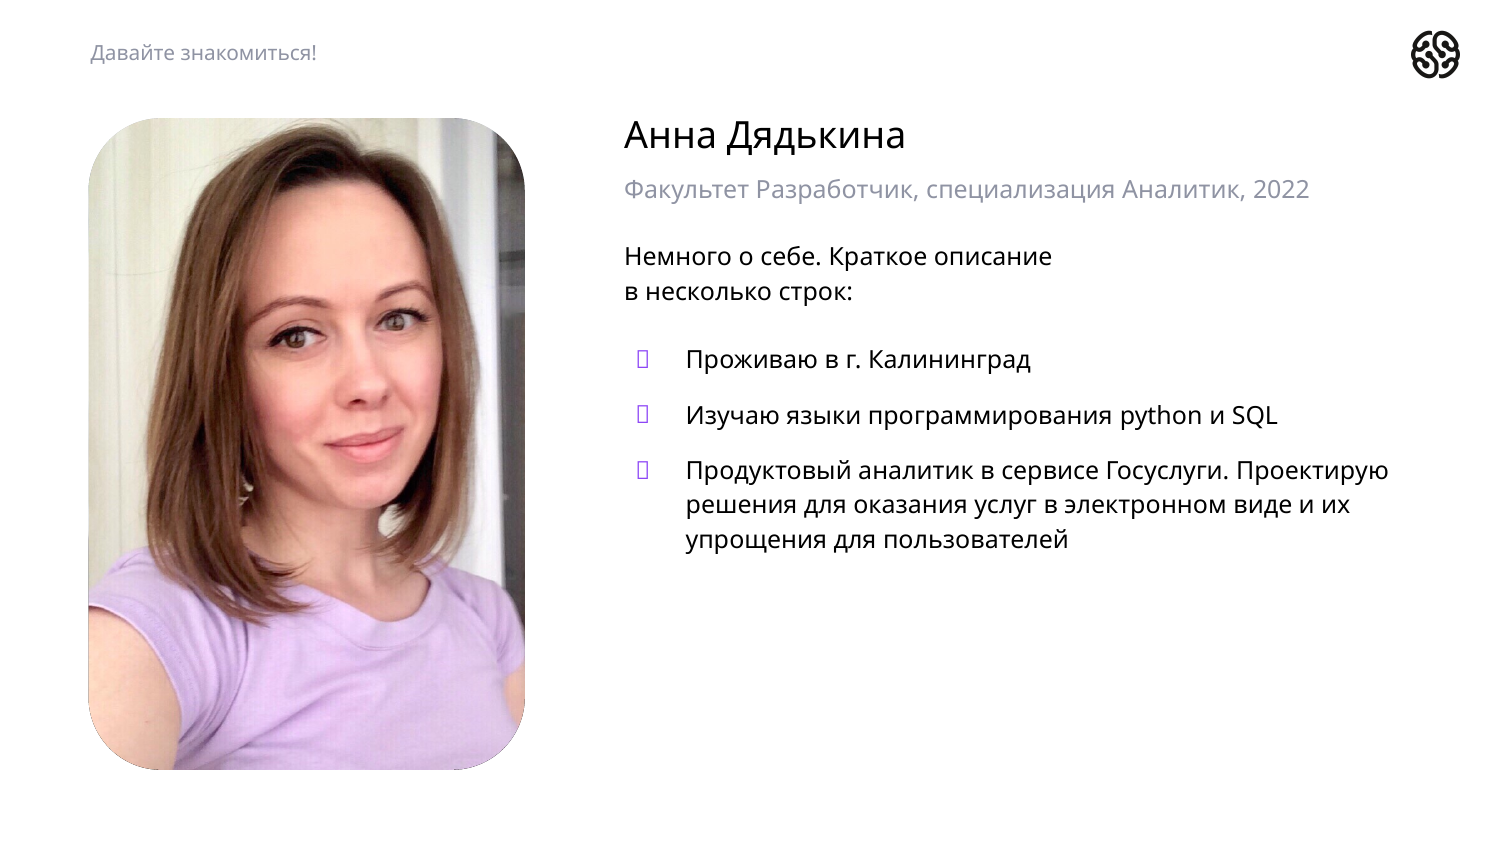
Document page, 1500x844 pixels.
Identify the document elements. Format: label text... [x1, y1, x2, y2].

title Анна Дядькина [624, 118, 1412, 168]
subtitle Факультет Разработчик, специализация Аналитик, 2022 [624, 168, 1412, 236]
subtitle Давайте знакомиться! [88, 24, 1066, 84]
picture [88, 117, 526, 771]
picture [1411, 30, 1460, 79]
subtitle Немного о себе. Краткое описание в несколько строк: Проживаю в г. Калининград Изучаю языки программирования python и SQL Продуктовый аналитик в сервисе Госуслуги. Проектирую решения для оказания услуг в электронном виде и их упрощения для пользователей [624, 236, 1412, 726]
